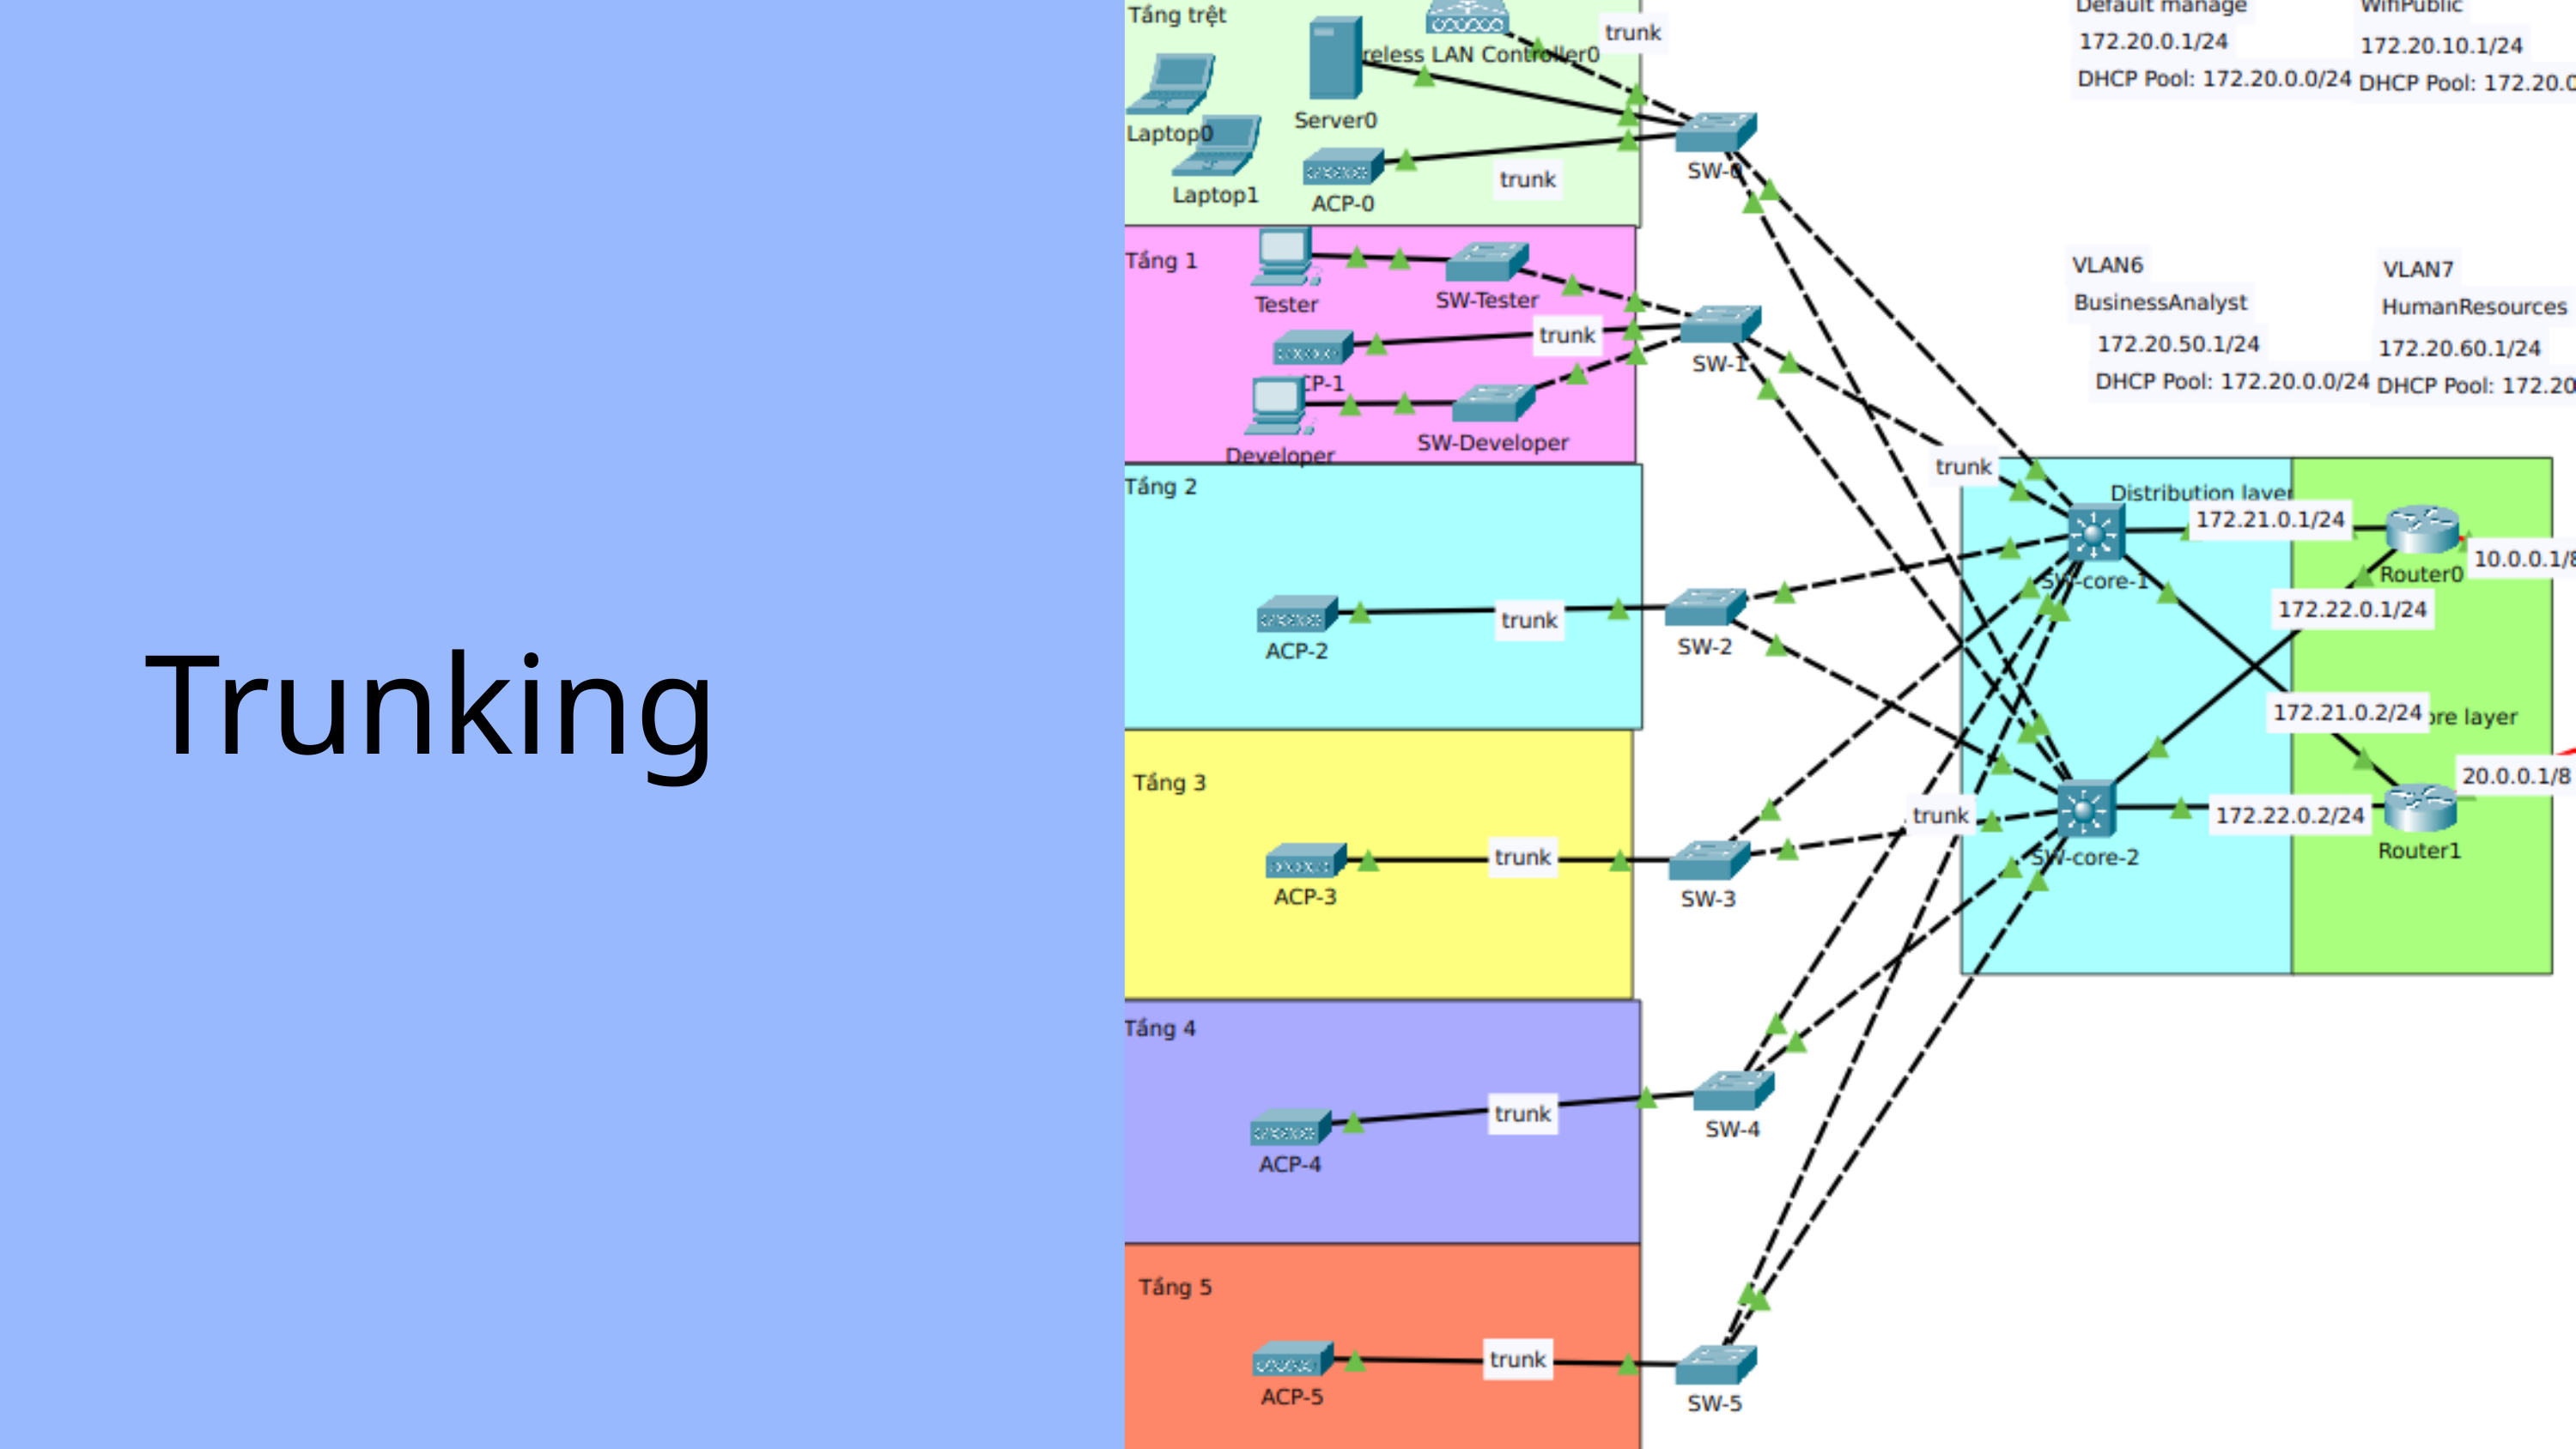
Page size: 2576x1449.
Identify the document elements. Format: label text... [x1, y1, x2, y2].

text_box [1124, 0, 2576, 1449]
text_box Trunking [144, 643, 855, 782]
